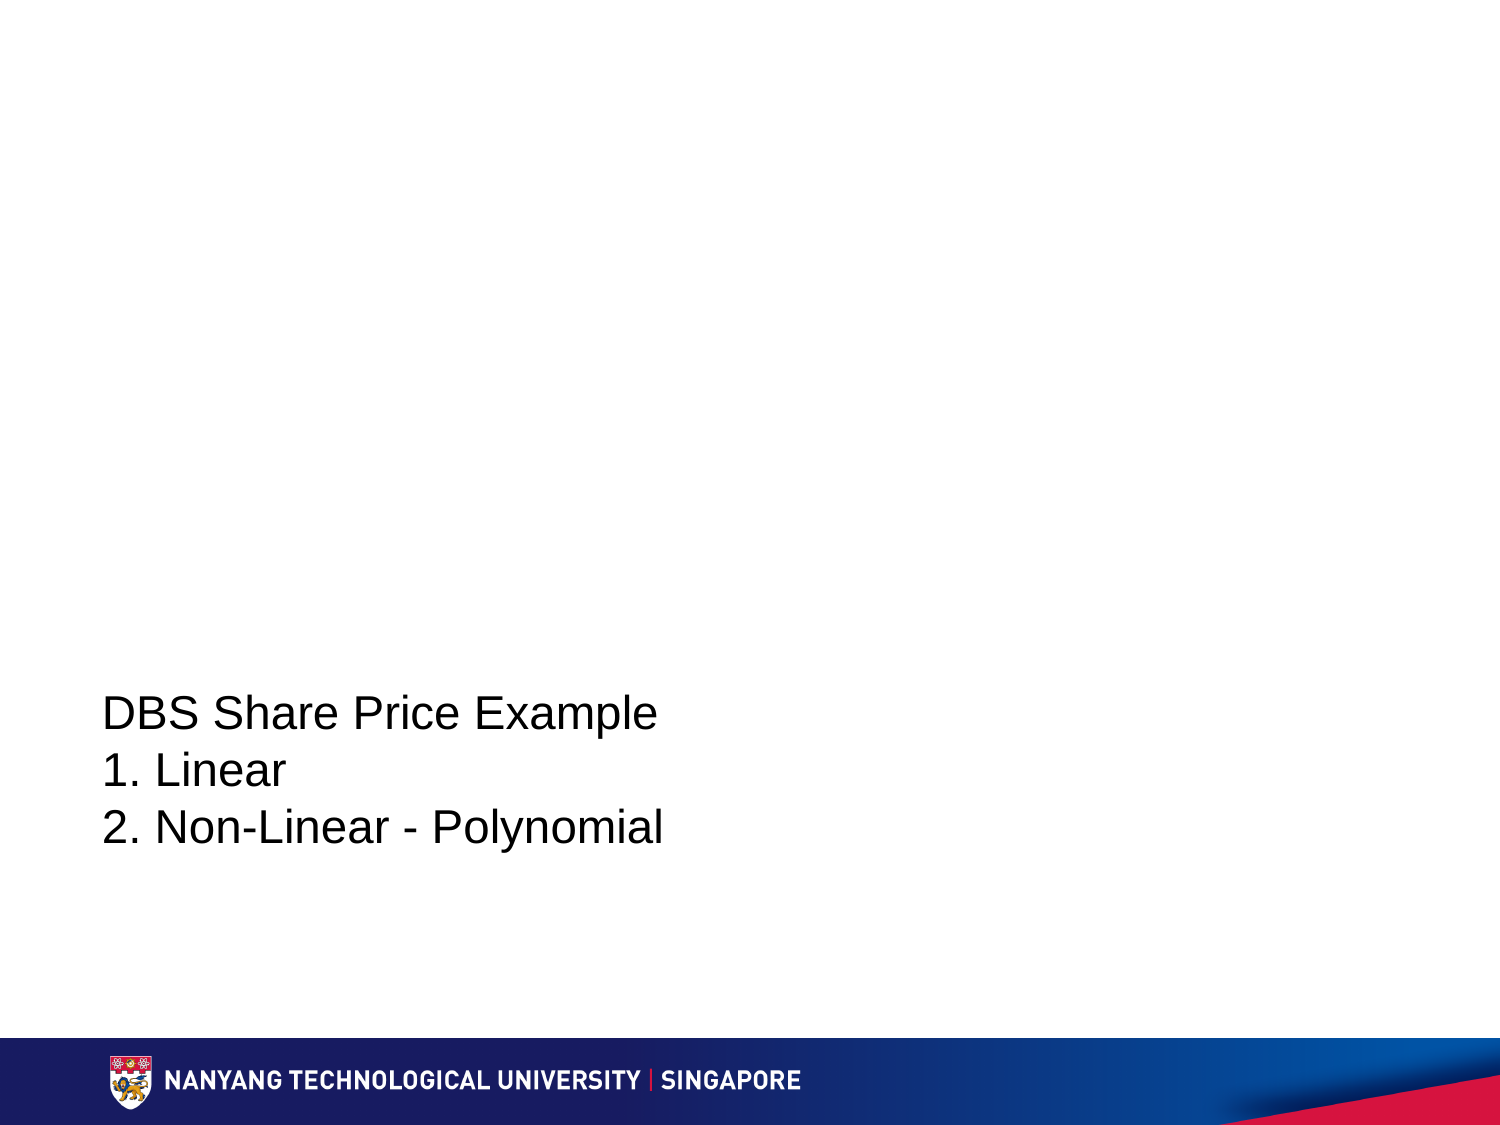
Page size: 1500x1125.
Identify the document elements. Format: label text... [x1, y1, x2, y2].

picture [0, 1038, 1500, 1125]
title DBS Share Price Example 1. Linear 2. Non-Linear - Polynomial [86, 673, 1437, 862]
